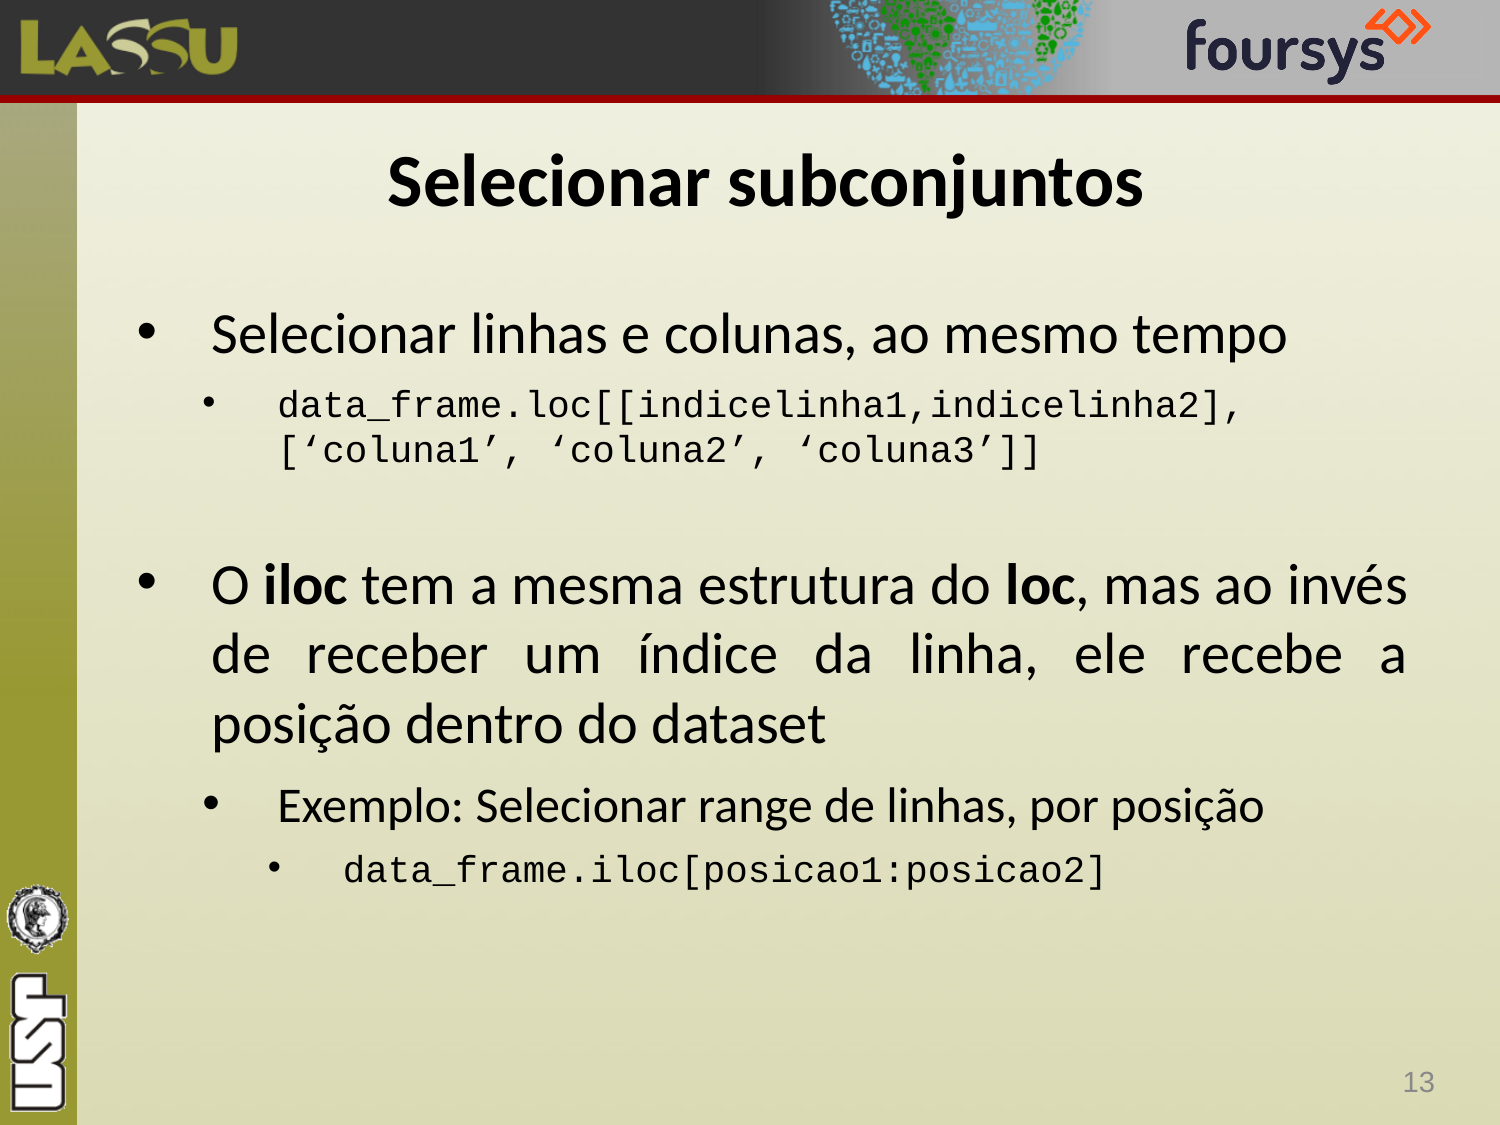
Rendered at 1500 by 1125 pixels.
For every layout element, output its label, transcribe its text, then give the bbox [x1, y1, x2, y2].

list Selecionar linhas e colunas, ao mesmo tempo data_frame.loc[[indicelinha1,indicelinha2], [‘coluna1’, ‘coluna2’, ‘coluna3’]] O iloc tem a mesma estrutura do loc, mas ao invés de receber um índice da linha, ele recebe a posição dentro do dataset Exemplo: Selecionar range de linhas, por posição data_frame.iloc[posicao1:posicao2] [121, 287, 1423, 1027]
picture [0, 0, 1500, 1125]
title Selecionar subconjuntos [125, 120, 1425, 233]
slide_number 13 [1099, 1055, 1451, 1106]
